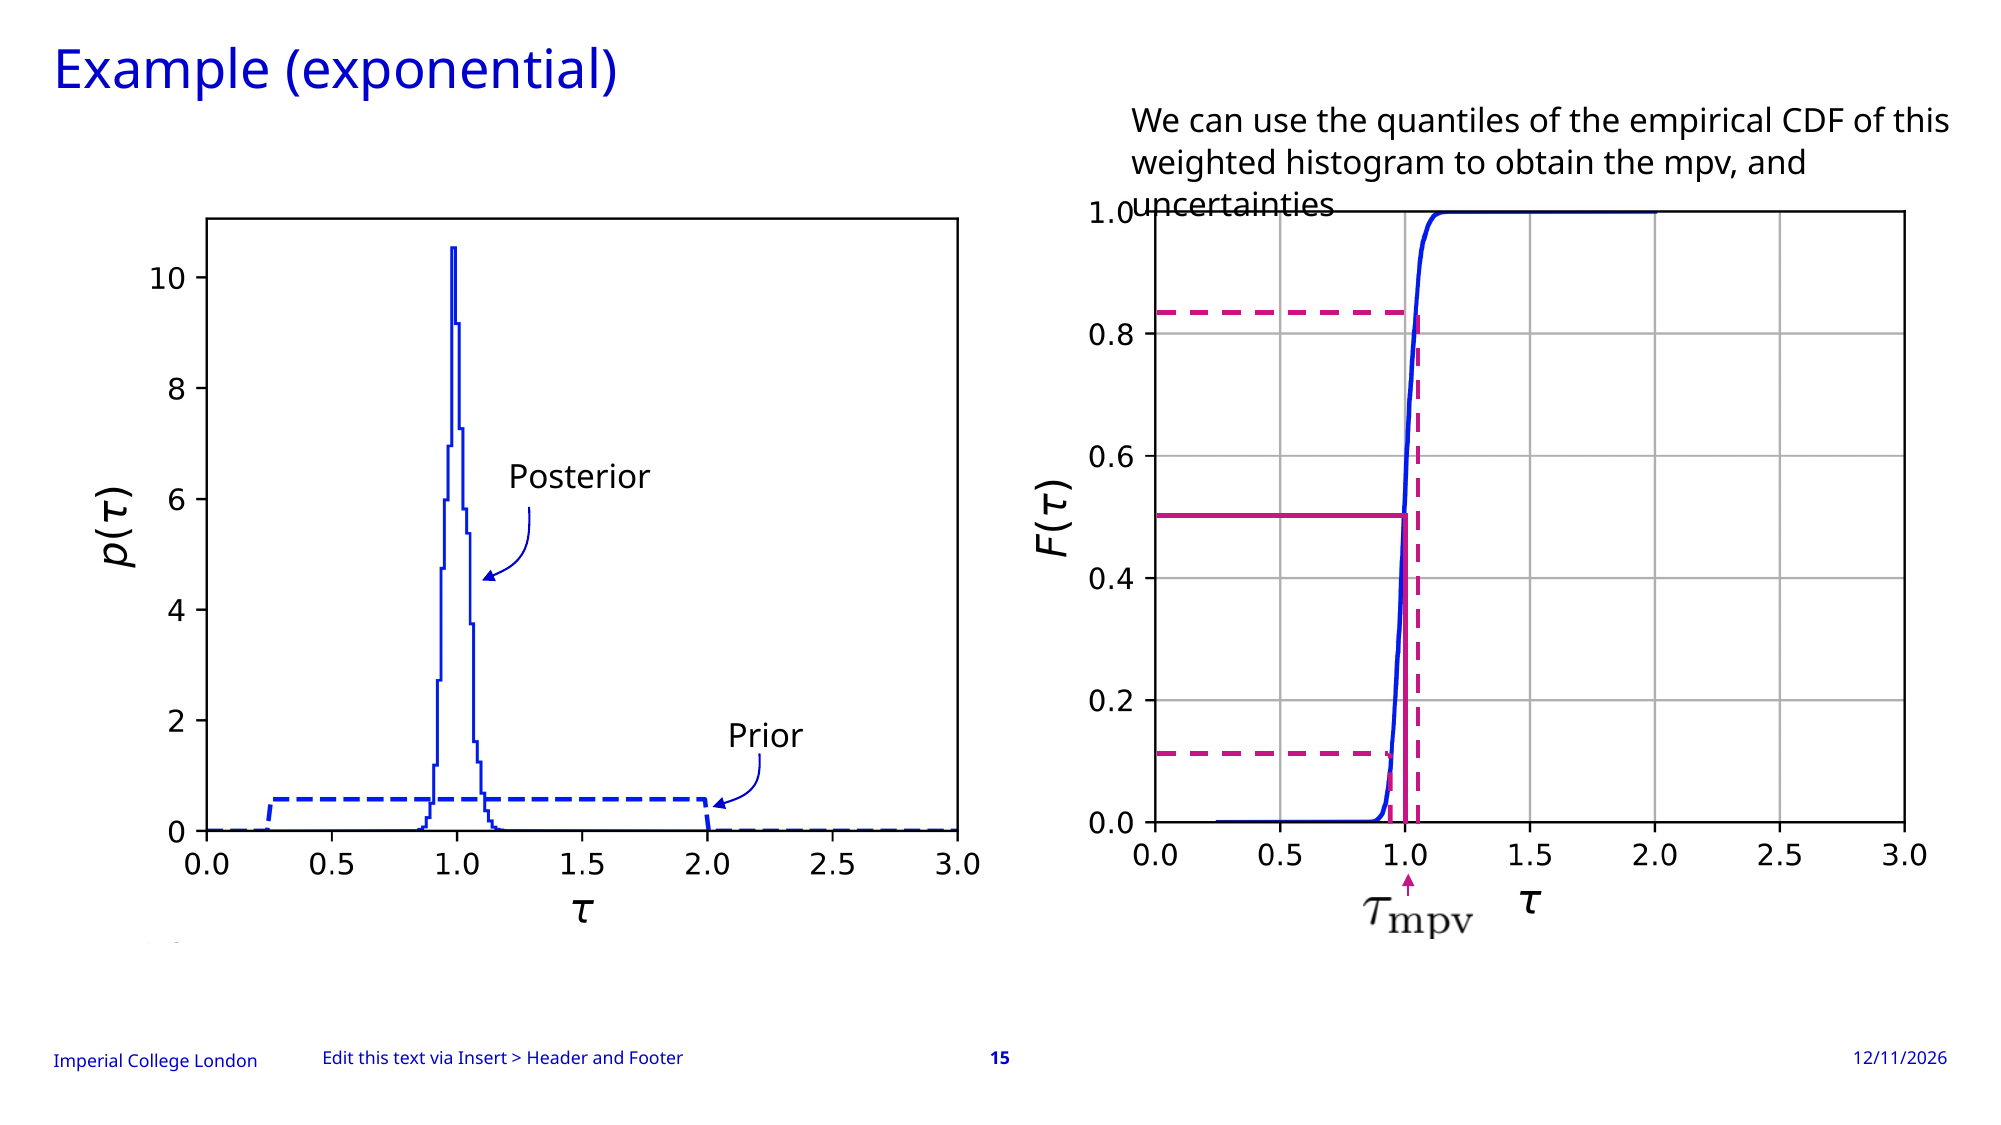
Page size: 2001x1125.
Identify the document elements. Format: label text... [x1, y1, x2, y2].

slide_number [1745, 1048, 1948, 1072]
title Example (exponential) [53, 41, 1947, 104]
picture [53, 182, 999, 943]
footer Edit this text via Insert > Header and Footer [322, 1048, 884, 1072]
picture [1001, 182, 1933, 939]
slide_number 15 [973, 1048, 1027, 1072]
text_box We can use the quantiles of the empirical CDF of this weighted histogram to obtain the mpv, and uncertainties [1131, 97, 1967, 258]
